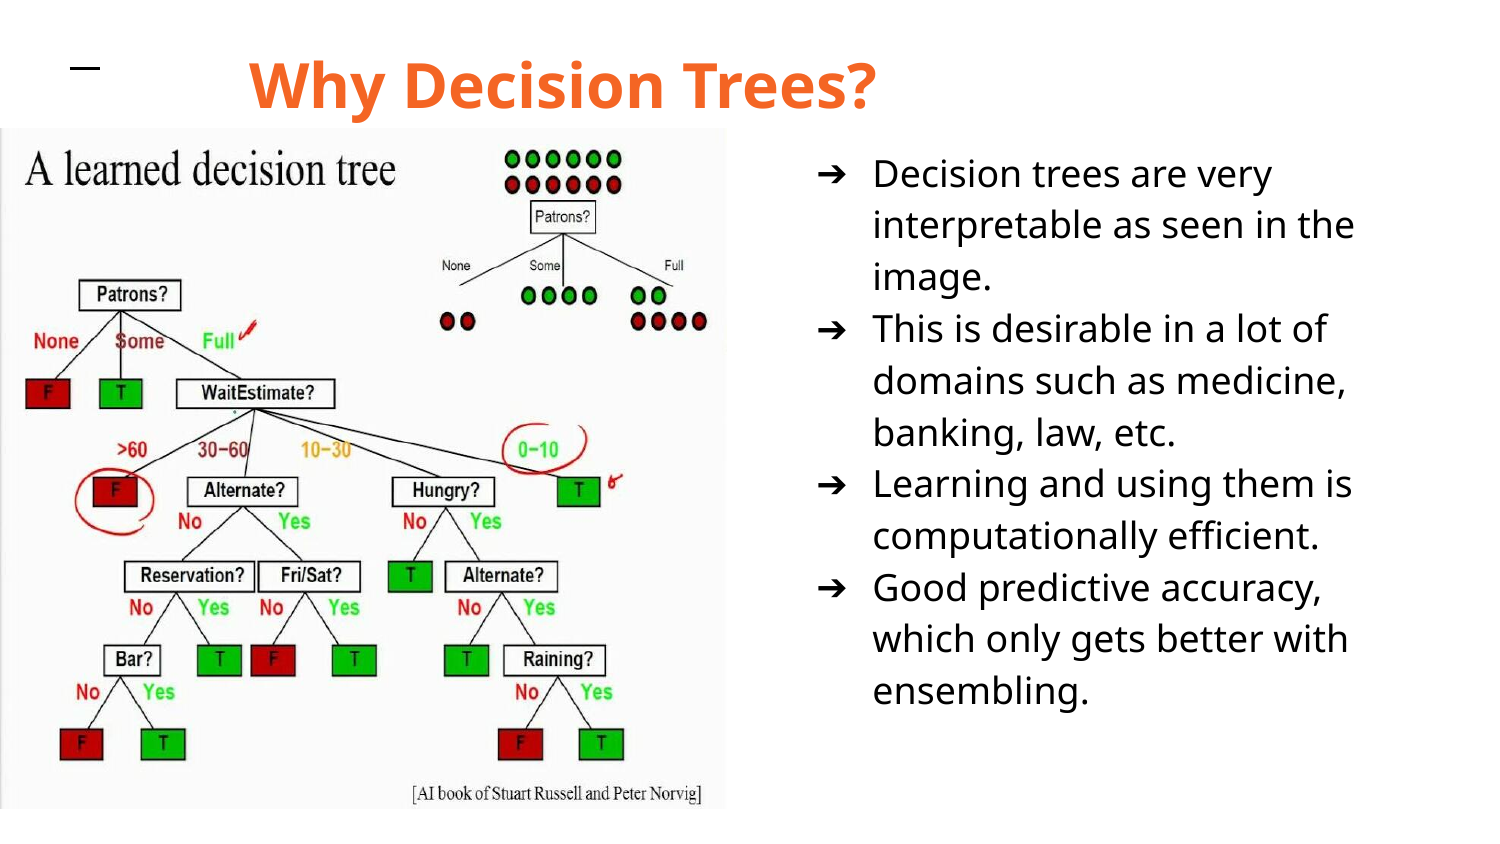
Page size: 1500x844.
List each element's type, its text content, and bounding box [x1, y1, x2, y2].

list Decision trees are very interpretable as seen in the image. This is desirable in a lot of domains such as medicine, banking, law, etc. Learning and using them is computationally efficient. Good predictive accuracy, which only gets better with ensembling. [782, 128, 1445, 651]
picture [0, 127, 727, 810]
text_box Why Decision Trees? [234, 19, 1083, 137]
